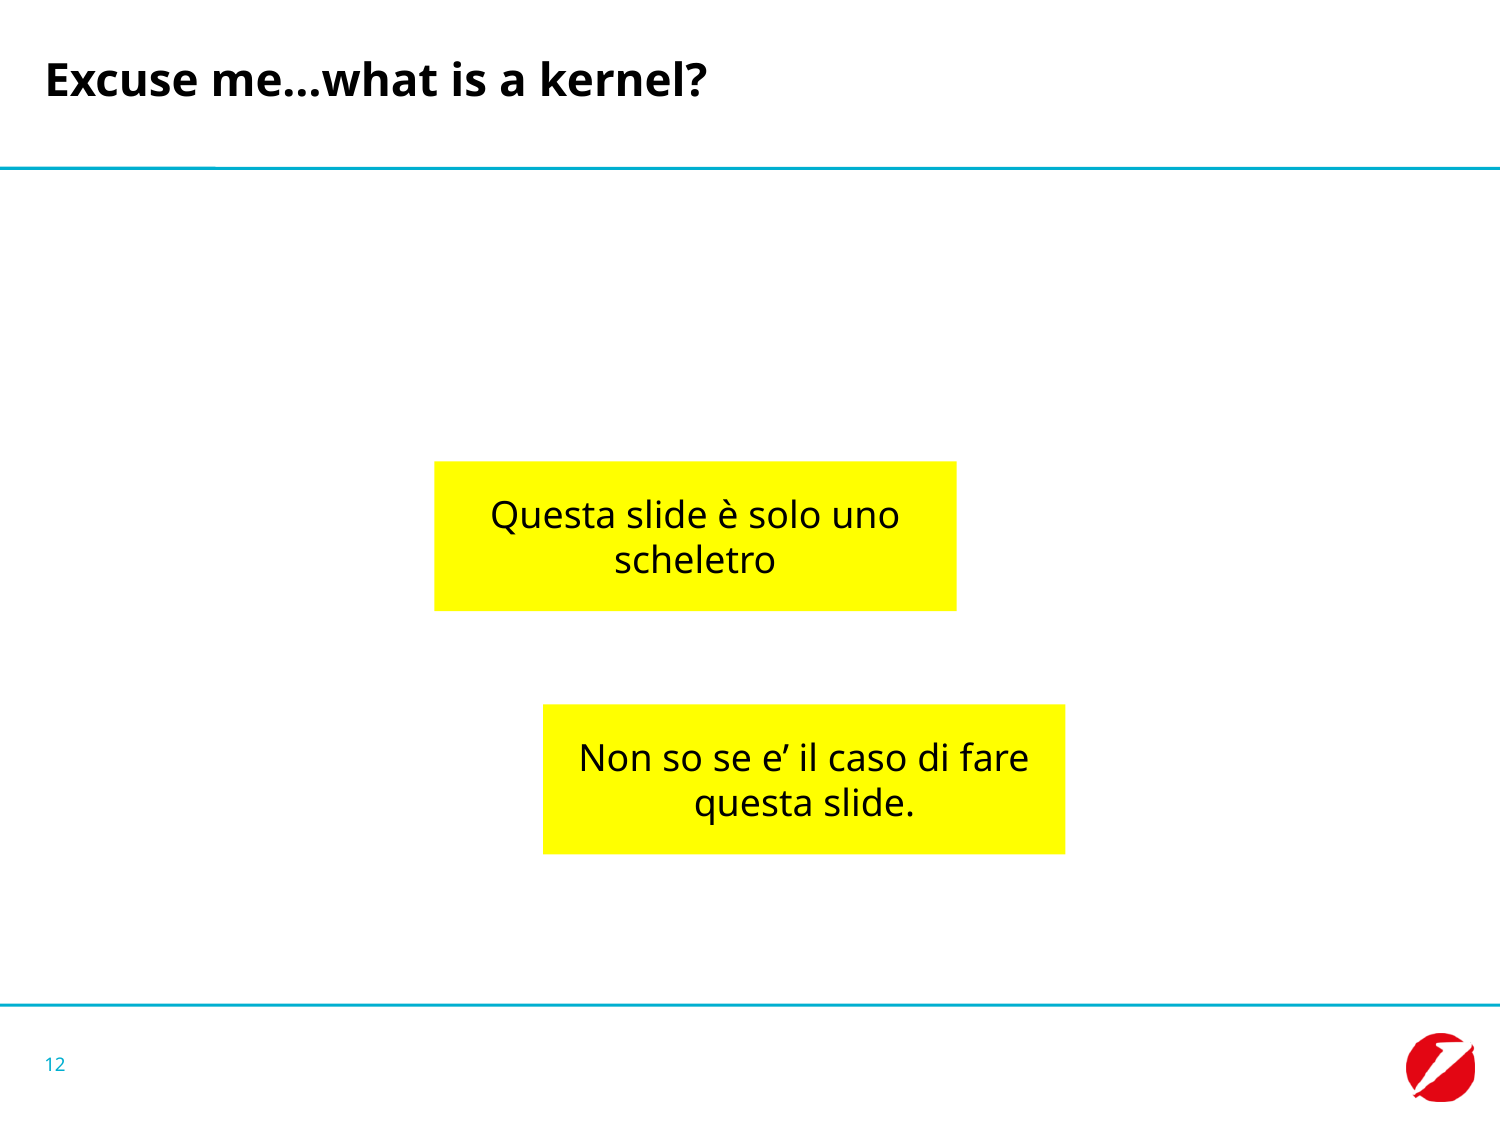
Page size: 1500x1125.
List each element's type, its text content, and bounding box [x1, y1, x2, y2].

picture [1406, 1033, 1475, 1102]
slide_number 12 [44, 1036, 89, 1096]
text_box Non so se e’ il caso di fare questa slide. [541, 702, 1068, 856]
text_box Questa slide è solo uno scheletro [432, 459, 959, 613]
title Excuse me…what is a kernel? [44, 0, 1470, 166]
